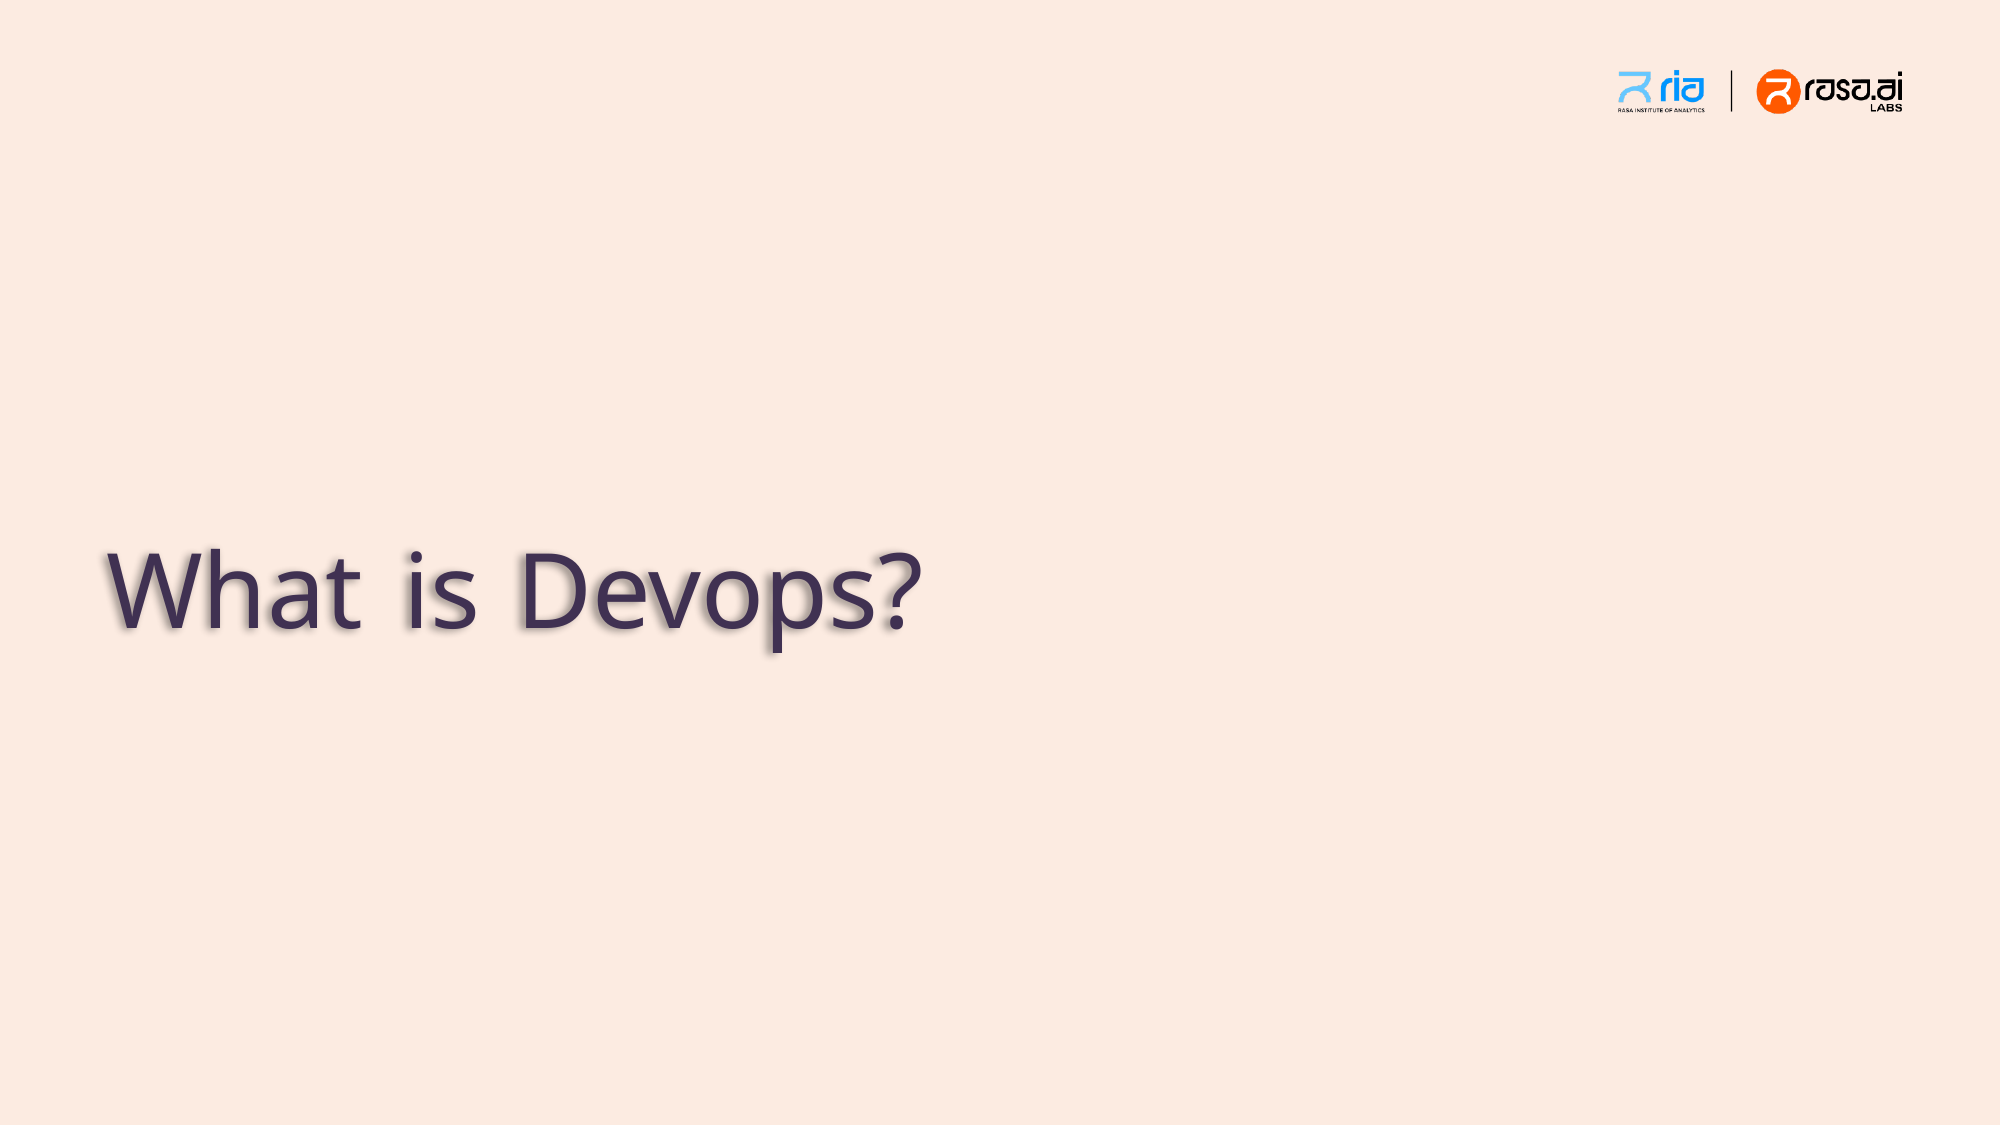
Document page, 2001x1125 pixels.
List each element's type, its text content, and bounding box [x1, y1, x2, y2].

title What is Devops? [103, 521, 938, 712]
picture [1616, 67, 1902, 114]
